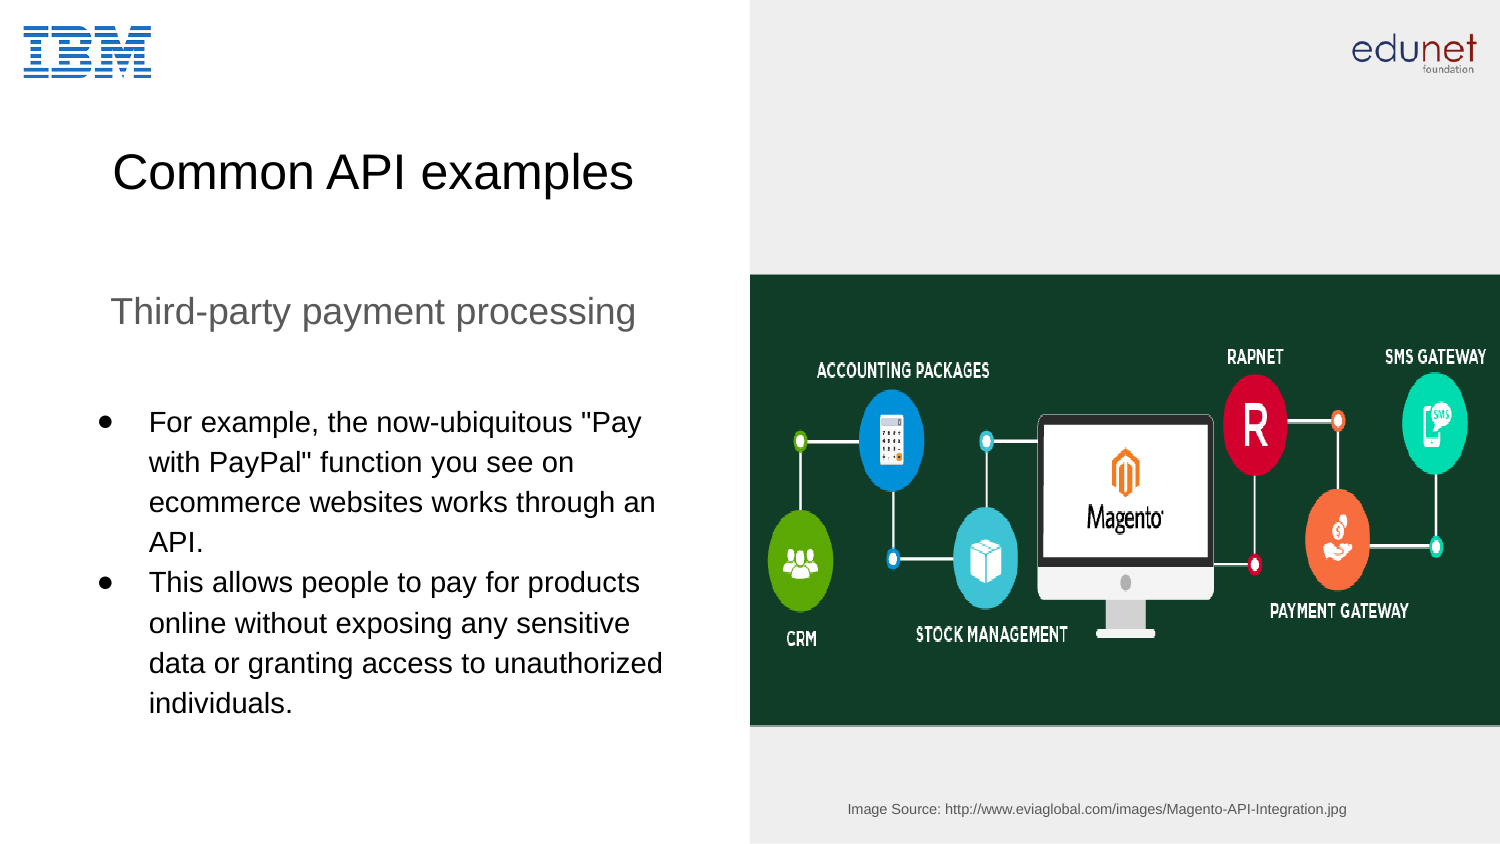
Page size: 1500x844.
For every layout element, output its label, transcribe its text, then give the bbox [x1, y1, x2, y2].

title Common API examples [41, 117, 706, 223]
picture [749, 274, 1500, 727]
subtitle Third-party payment processing [41, 257, 706, 363]
list For example, the now-ubiquitous "Pay with PayPal" function you see on ecommerce websites works through an API. This allows people to pay for products online without exposing any sensitive data or granting access to unauthorized individuals. [58, 397, 689, 685]
picture [23, 26, 151, 78]
list Image Source: http://www.eviaglobal.com/images/Magento-API-Integration.jpg [832, 782, 1390, 812]
picture [1350, 26, 1480, 78]
